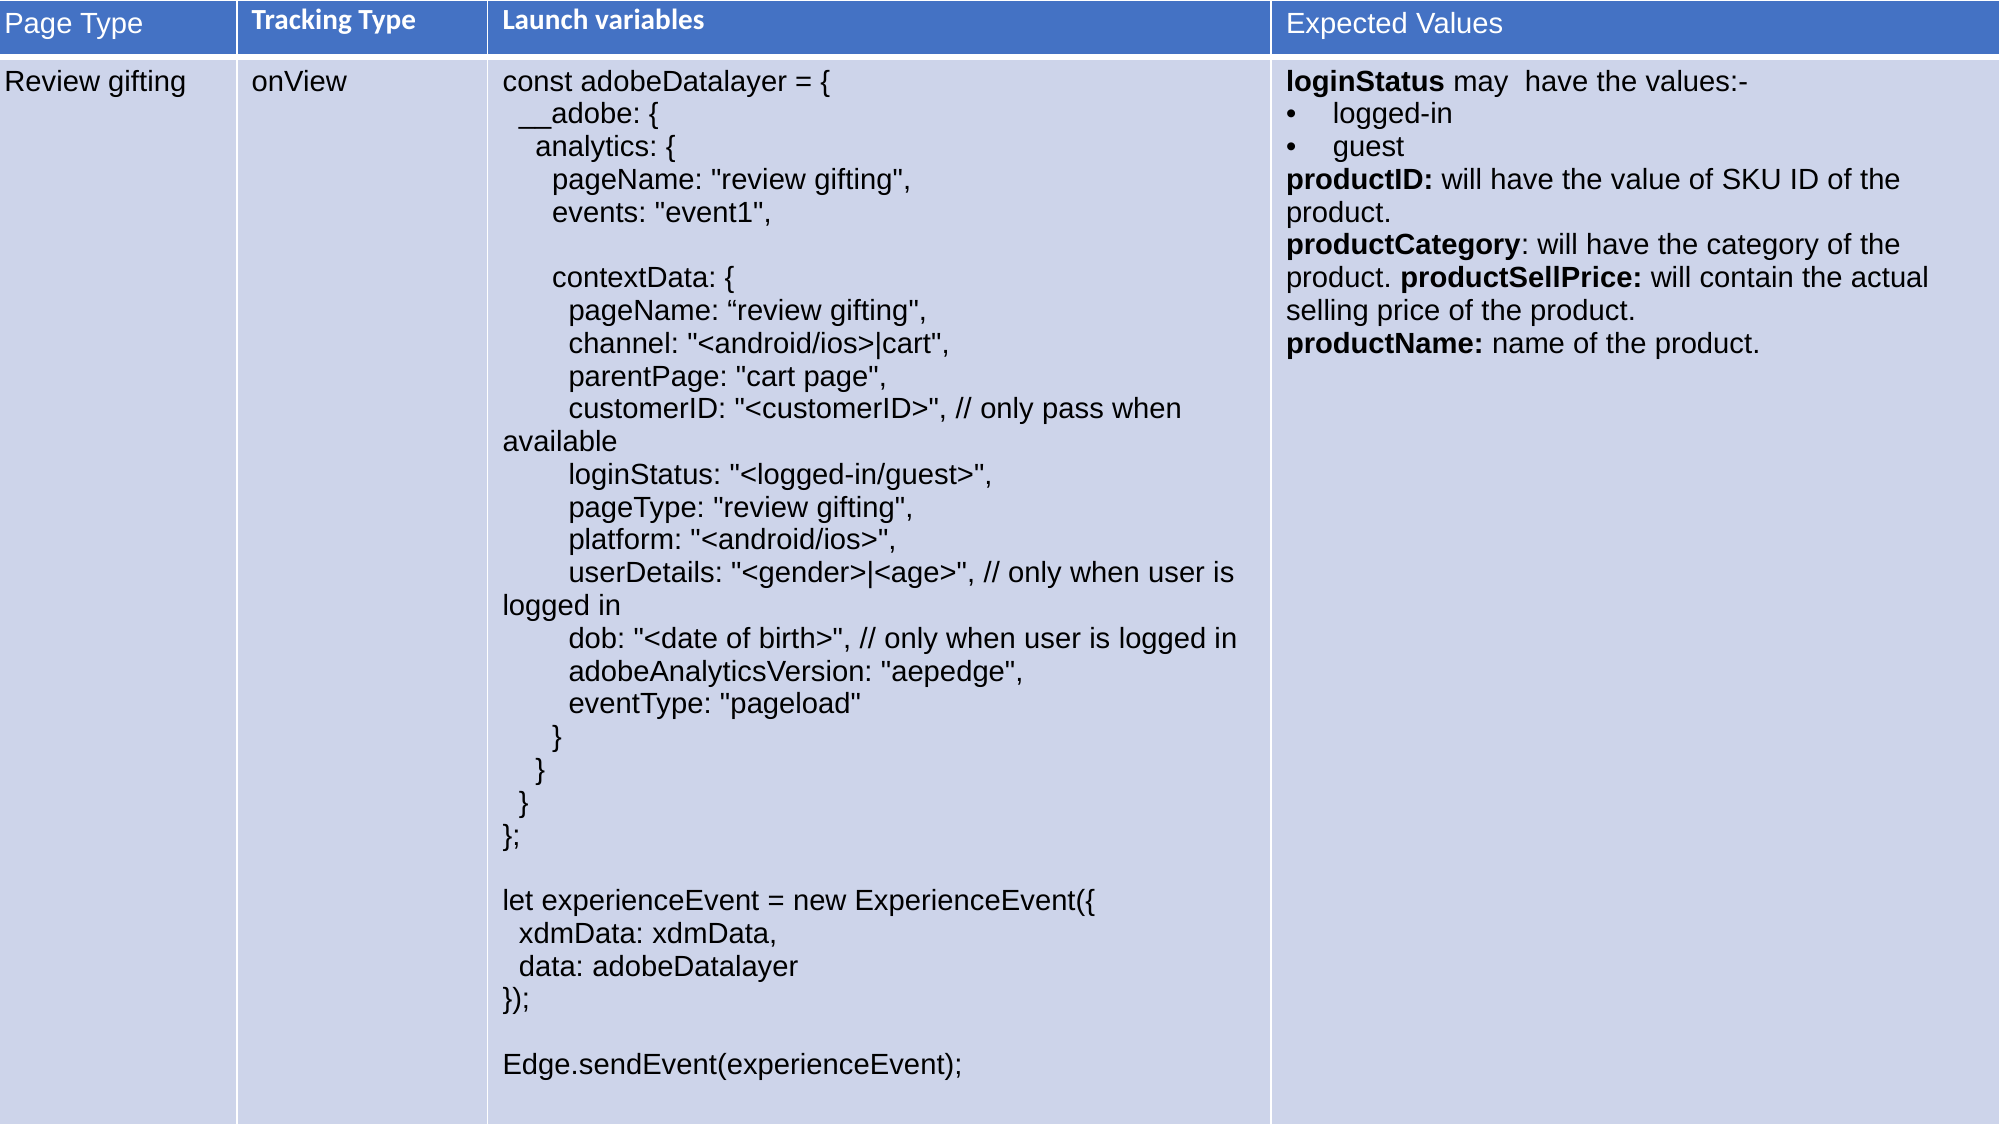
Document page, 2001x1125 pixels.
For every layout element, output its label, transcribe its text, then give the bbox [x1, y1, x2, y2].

table_cell Review gifting [0, 60, 236, 1124]
table_cell const adobeDatalayer = { __adobe: { analytics: { pageName: "review gifting", events: "event1", contextData: { pageName: “review gifting", channel: "<android/ios>|cart", parentPage: "cart page", customerID: "<customerID>", // only pass when available loginStatus: "<logged-in/guest>", pageType: "review gifting", platform: "<android/ios>", userDetails: "<gender>|<age>", // only when user is logged in dob: "<date of birth>", // only when user is logged in adobeAnalyticsVersion: "aepedge", eventType: "pageload" } } } }; let experienceEvent = new ExperienceEvent({ xdmData: xdmData, data: adobeDatalayer }); Edge.sendEvent(experienceEvent); [488, 60, 1270, 1124]
table_header Launch variables [488, 1, 1270, 54]
table_header Expected Values [1272, 1, 1999, 54]
table_cell loginStatus may have the values:- logged-in guest productID: will have the value of SKU ID of the product. productCategory: will have the category of the product. productSellPrice: will contain the actual selling price of the product. productName: name of the product. [1272, 60, 1999, 1124]
table_cell onView [238, 60, 487, 1124]
table_header Tracking Type [238, 1, 487, 54]
table_header Page Type [0, 1, 236, 54]
